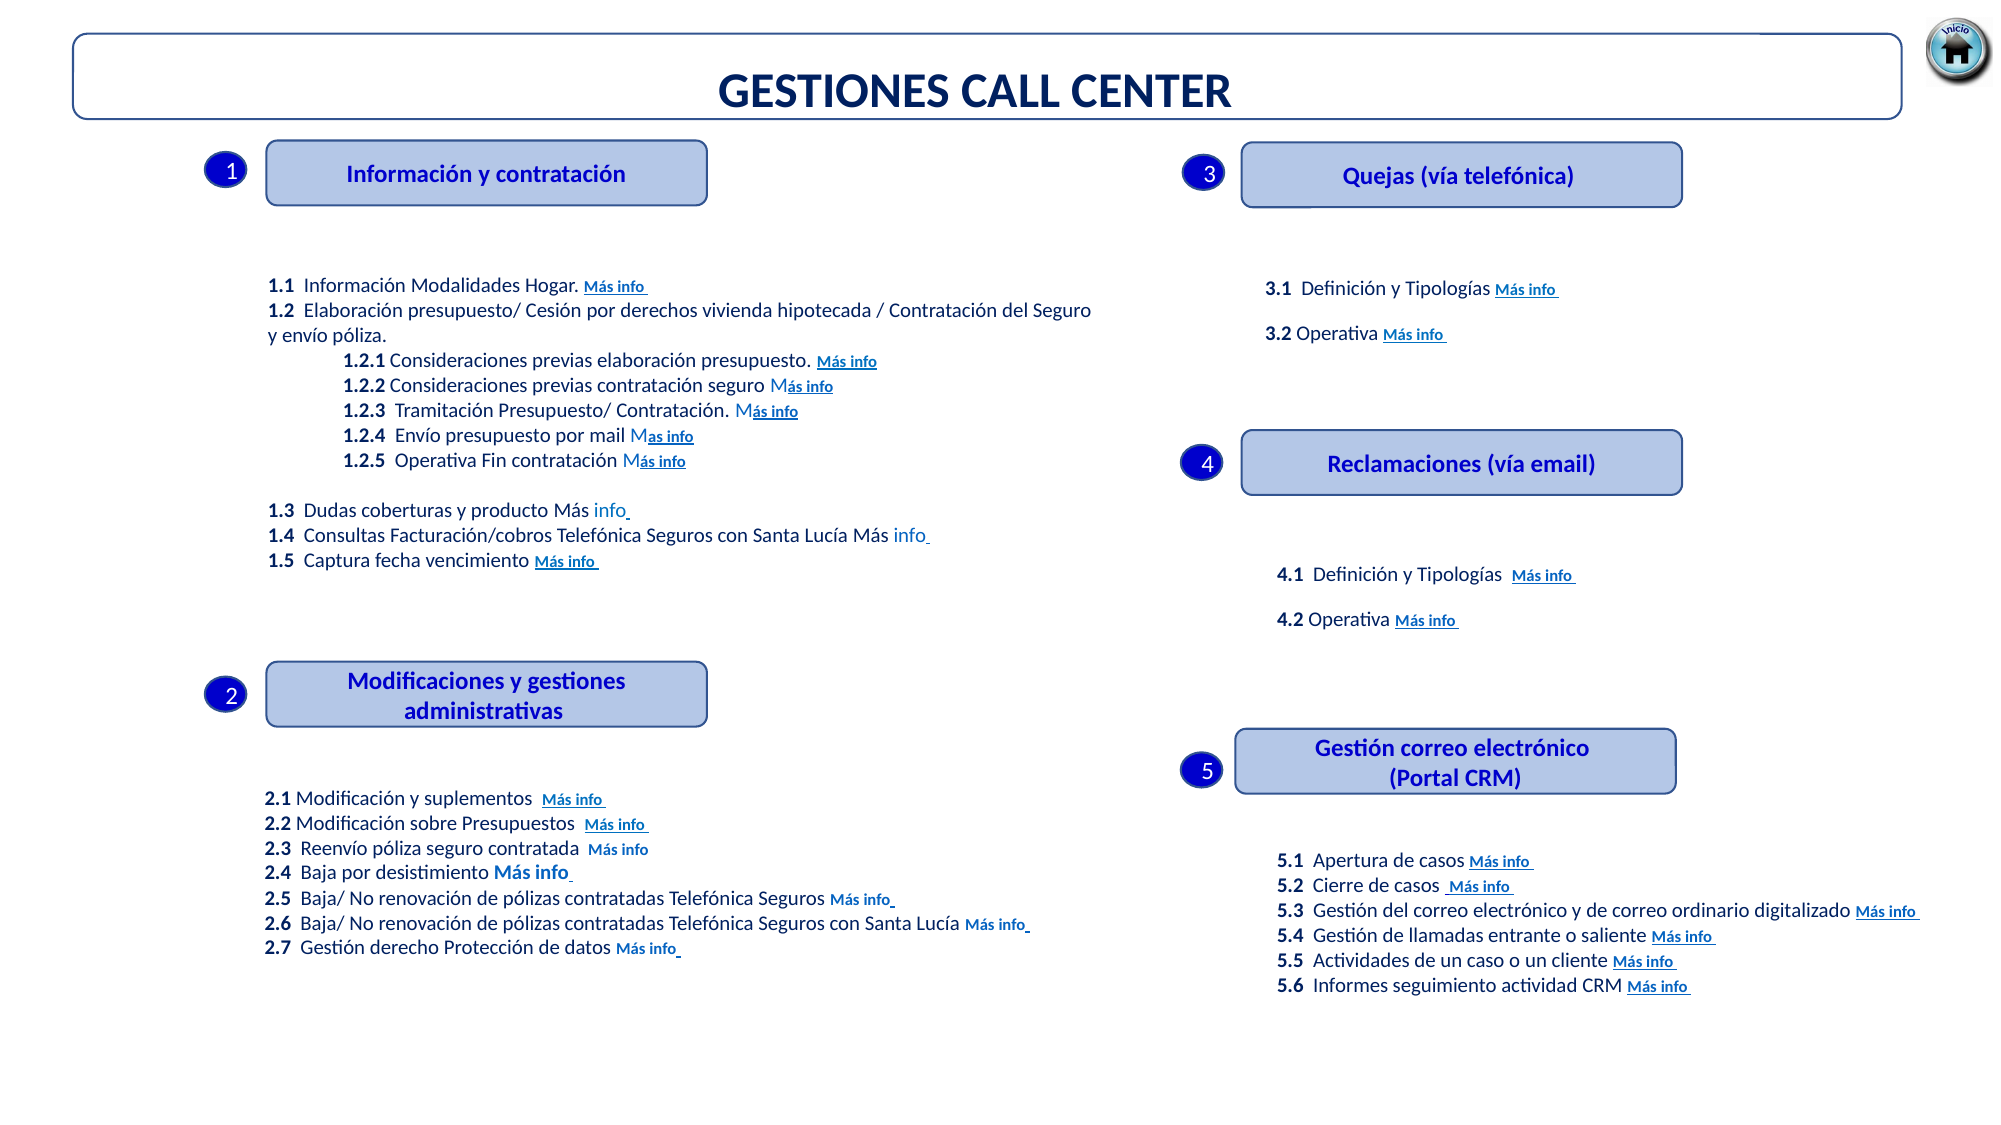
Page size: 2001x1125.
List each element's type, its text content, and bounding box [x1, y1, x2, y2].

text_box 2 [203, 675, 248, 713]
text_box 1 [203, 150, 248, 189]
text_box Modificaciones y gestiones administrativas [265, 660, 708, 728]
text_box GESTIONES CALL CENTER [71, 32, 1903, 121]
text_box 5 [1179, 751, 1224, 789]
text_box Reclamaciones (vía email) [1240, 429, 1684, 496]
text_box 2.1 Modificación y suplementos Más info 2.2 Modificación sobre Presupuestos Más info 2.3 Reenvío póliza seguro contratada Más info Tierra de Melide 3 2.4 Baja por desistimiento Más info 2.5 Baja/ No renovación de pólizas contratadas Telefónica Seguros Más info 2.6 Baja/ No renovación de pólizas contratadas Telefónica Seguros con Santa Lucía Más info 2.7 Gestión derecho Protección de datos Más info [158, 748, 1096, 1055]
text_box 5.1 Apertura de casos Más info 5.2 Cierre de casos Más info 5.3 Gestión del correo electrónico y de correo ordinario digitalizado Más info 5.4 Gestión de llamadas entrante o saliente Más info 5.5 Actividades de un caso o un cliente Más info 5.6 Informes seguimiento actividad CRM Más info [1248, 796, 2000, 1062]
picture [1926, 17, 1993, 88]
text_box 3 [1181, 153, 1226, 191]
text_box 4.1 Definición y Tipologías Más info 4.2 Operativa Más info 00 [1248, 523, 2000, 789]
text_box 4 [1179, 443, 1224, 482]
text_box Información y contratación [265, 139, 708, 207]
text_box 1.1 Información Modalidades Hogar. Más info 1.2 Elaboración presupuesto/ Cesión por derechos vivienda hipotecada / Contratación del Seguro y envío póliza. 1.2.1 Consideraciones previas elaboración presupuesto. Más info 1.2.2 Consideraciones previas contratación seguro Más info 1.2.3 Tramitación Presupuesto/ Contratación. Más info 1.2.4 Envío presupuesto por mail Mas info 1.2.5 Operativa Fin contratación Más info 1.3 Dudas coberturas y producto Más info 1.4 Consultas Facturación/cobros Telefónica Seguros con Santa Lucía Más info 1.5 Captura fecha vencimiento Más info [158, 247, 1136, 626]
text_box Quejas (vía telefónica) [1240, 141, 1684, 209]
text_box Gestión correo electrónico (Portal CRM) [1234, 727, 1676, 795]
text_box 3.1 Definición y Tipologías Más info 3.2 Operativa Más info [1234, 212, 2000, 526]
